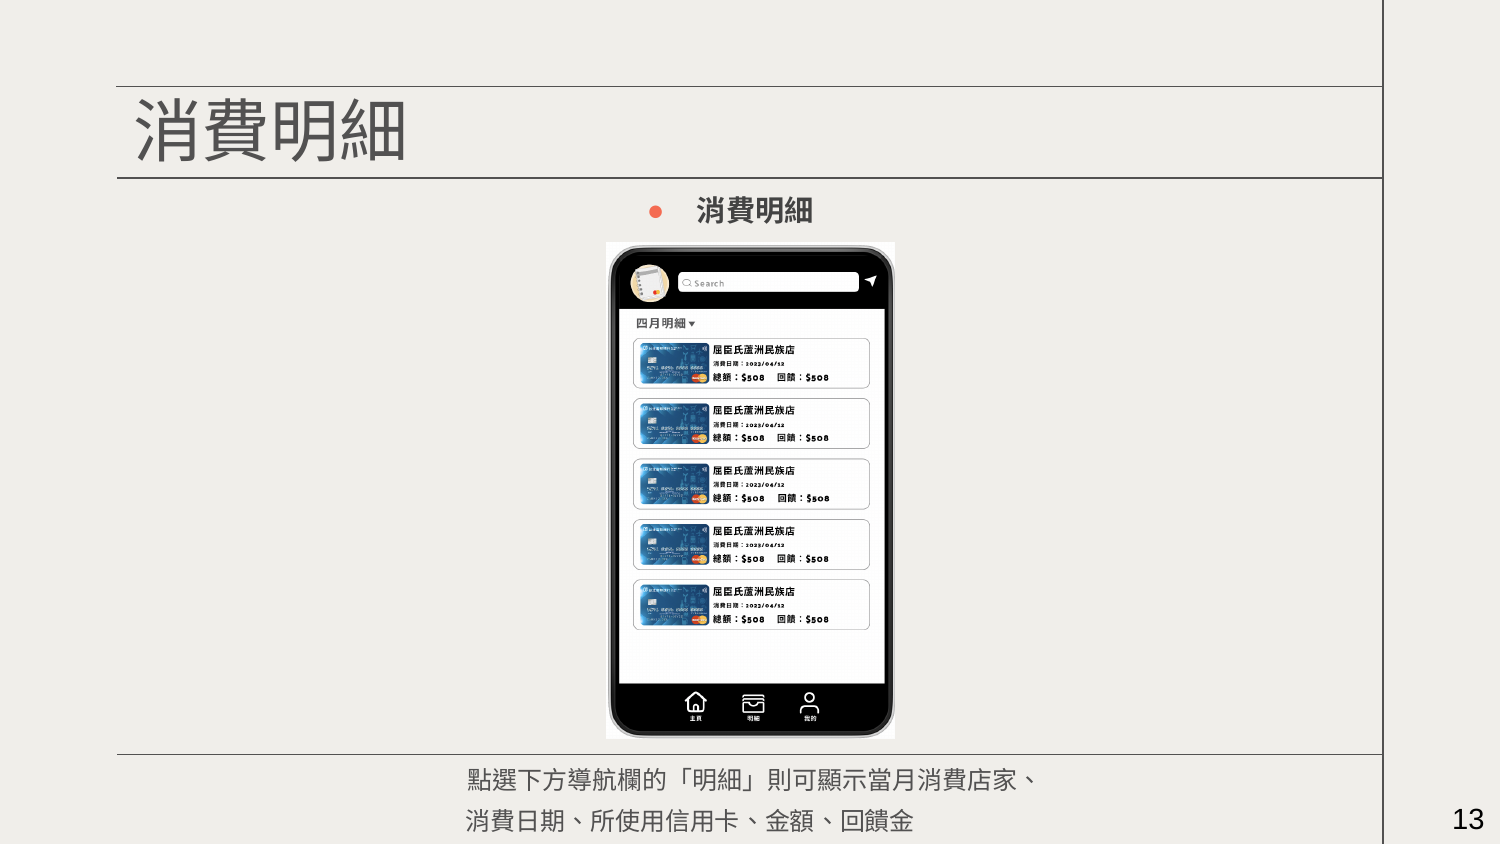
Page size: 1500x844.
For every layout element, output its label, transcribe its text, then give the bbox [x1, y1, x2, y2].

title 消費明細 [118, 87, 1382, 167]
text_box 消費日期、所使用信用卡、金額、回饋金 [450, 797, 1201, 843]
picture [606, 242, 895, 739]
text_box 消費明細 [606, 200, 1153, 243]
text_box 13 [1437, 793, 1500, 843]
text_box 點選下方導航欄的「明細」則可顯示當月消費店家、 [427, 755, 1168, 809]
